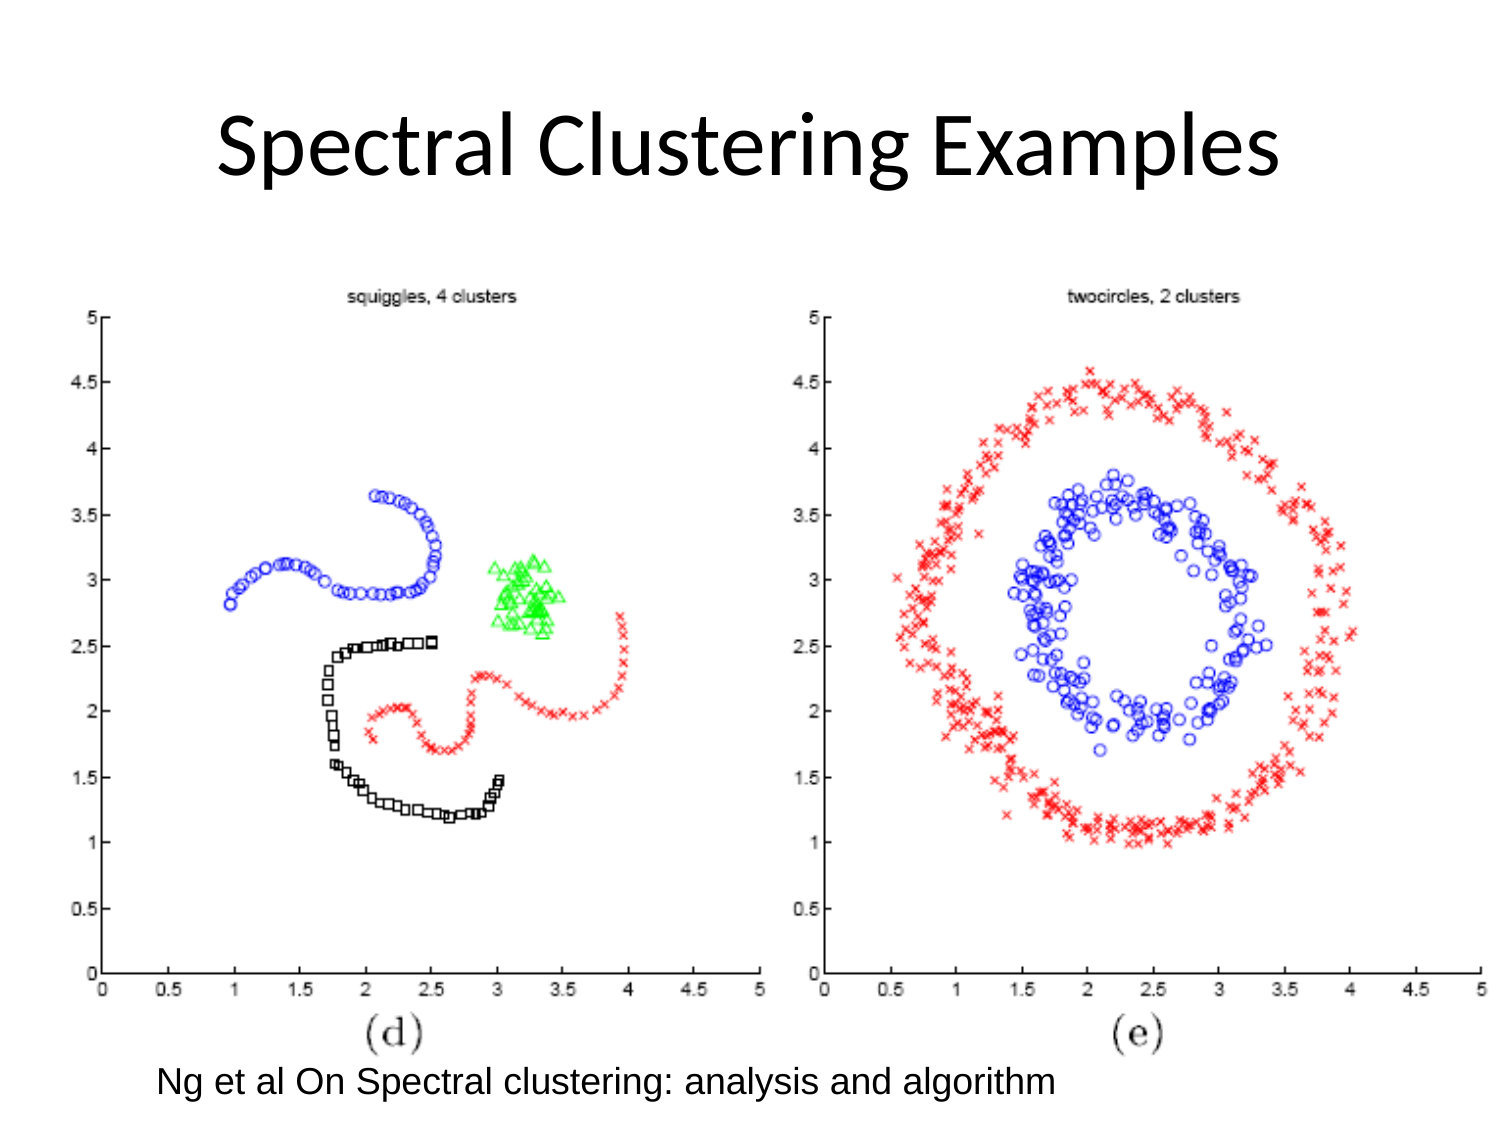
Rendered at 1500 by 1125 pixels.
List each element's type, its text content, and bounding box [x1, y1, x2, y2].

title Spectral Clustering Examples [75, 45, 1425, 233]
text_box Ng et al On Spectral clustering: analysis and algorithm [141, 1072, 1388, 1110]
picture [58, 262, 1500, 1063]
